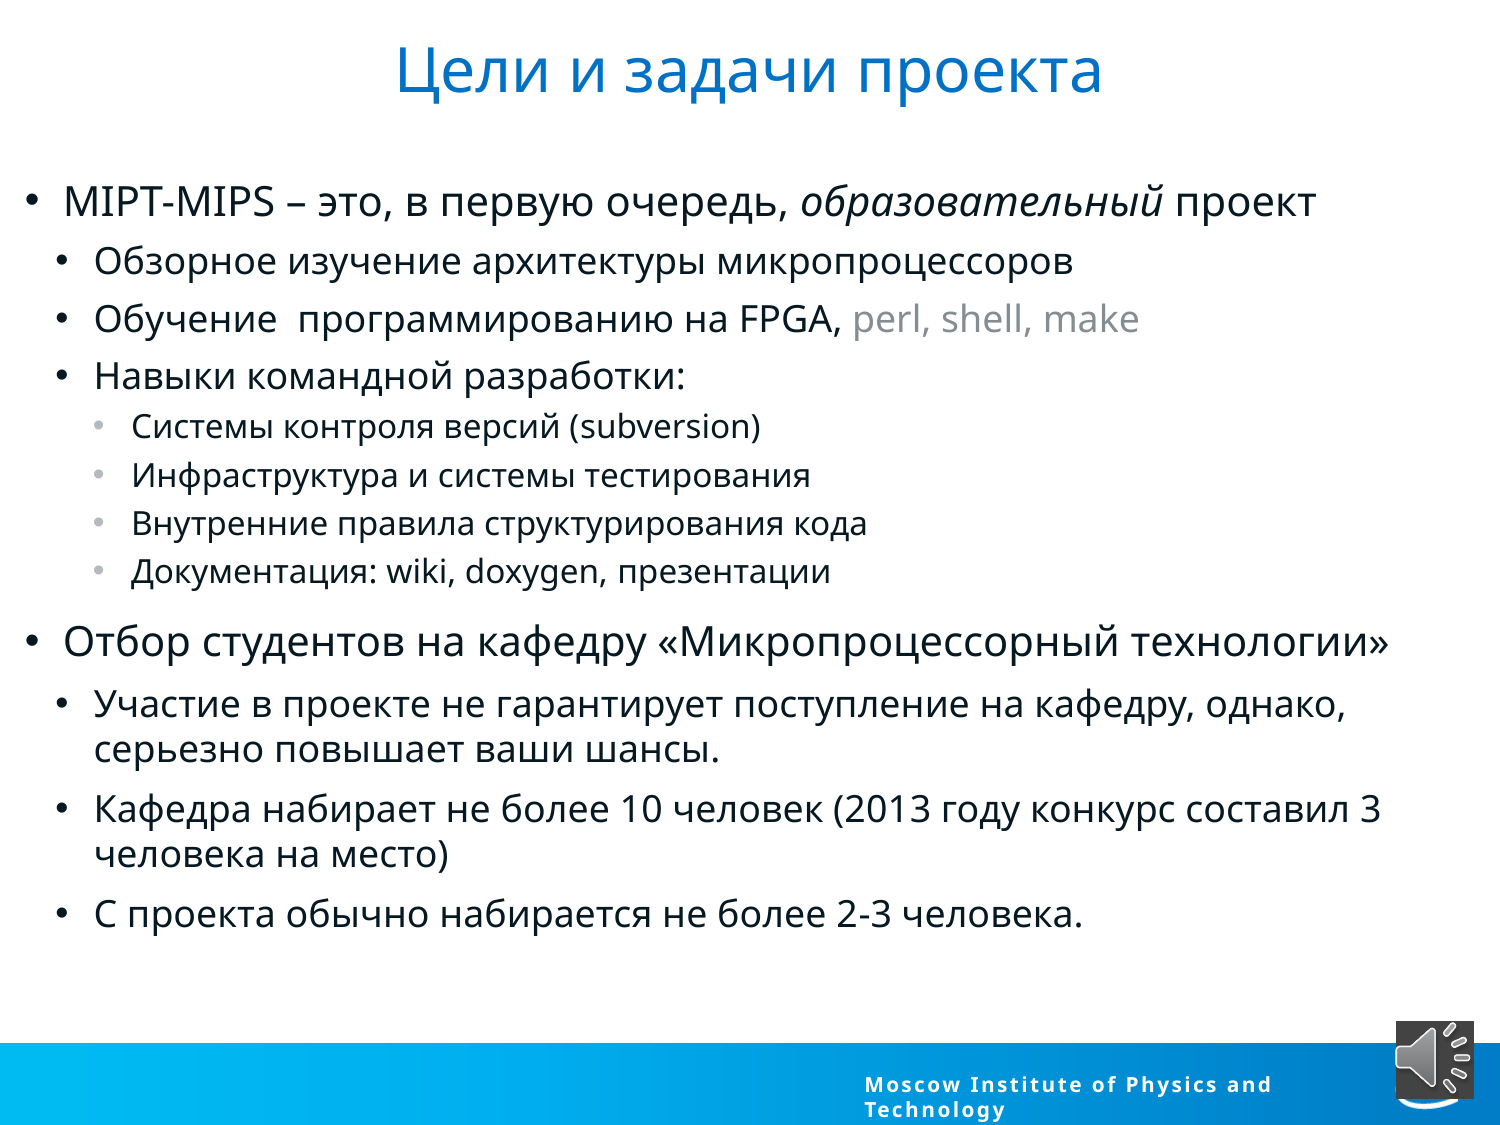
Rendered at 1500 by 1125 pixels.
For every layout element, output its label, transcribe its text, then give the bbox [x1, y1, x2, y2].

title Цели и задачи проекта [74, 4, 1425, 151]
picture [1307, 1043, 1314, 1125]
list MIPT-MIPS – это, в первую очередь, образовательный проект Обзорное изучение архитектуры микропроцессоров Обучение программированию на FPGA, perl, shell, make Навыки командной разработки: Системы контроля версий (subversion) Инфраструктура и системы тестирования Внутренние правила структурирования кода Документация: wiki, doxygen, презентации Отбор студентов на кафедру «Микропроцессорный технологии» Участие в проекте не гарантирует поступление на кафедру, однако, серьезно повышает ваши шансы. Кафедра набирает не более 10 человек (2013 году конкурс составил 3 человека на место) С проекта обычно набирается не более 2-3 человека. [24, 174, 1464, 936]
picture [1289, 1043, 1296, 1125]
picture [1245, 1084, 1252, 1125]
picture [1324, 1019, 1500, 1125]
picture [1245, 1043, 1252, 1082]
